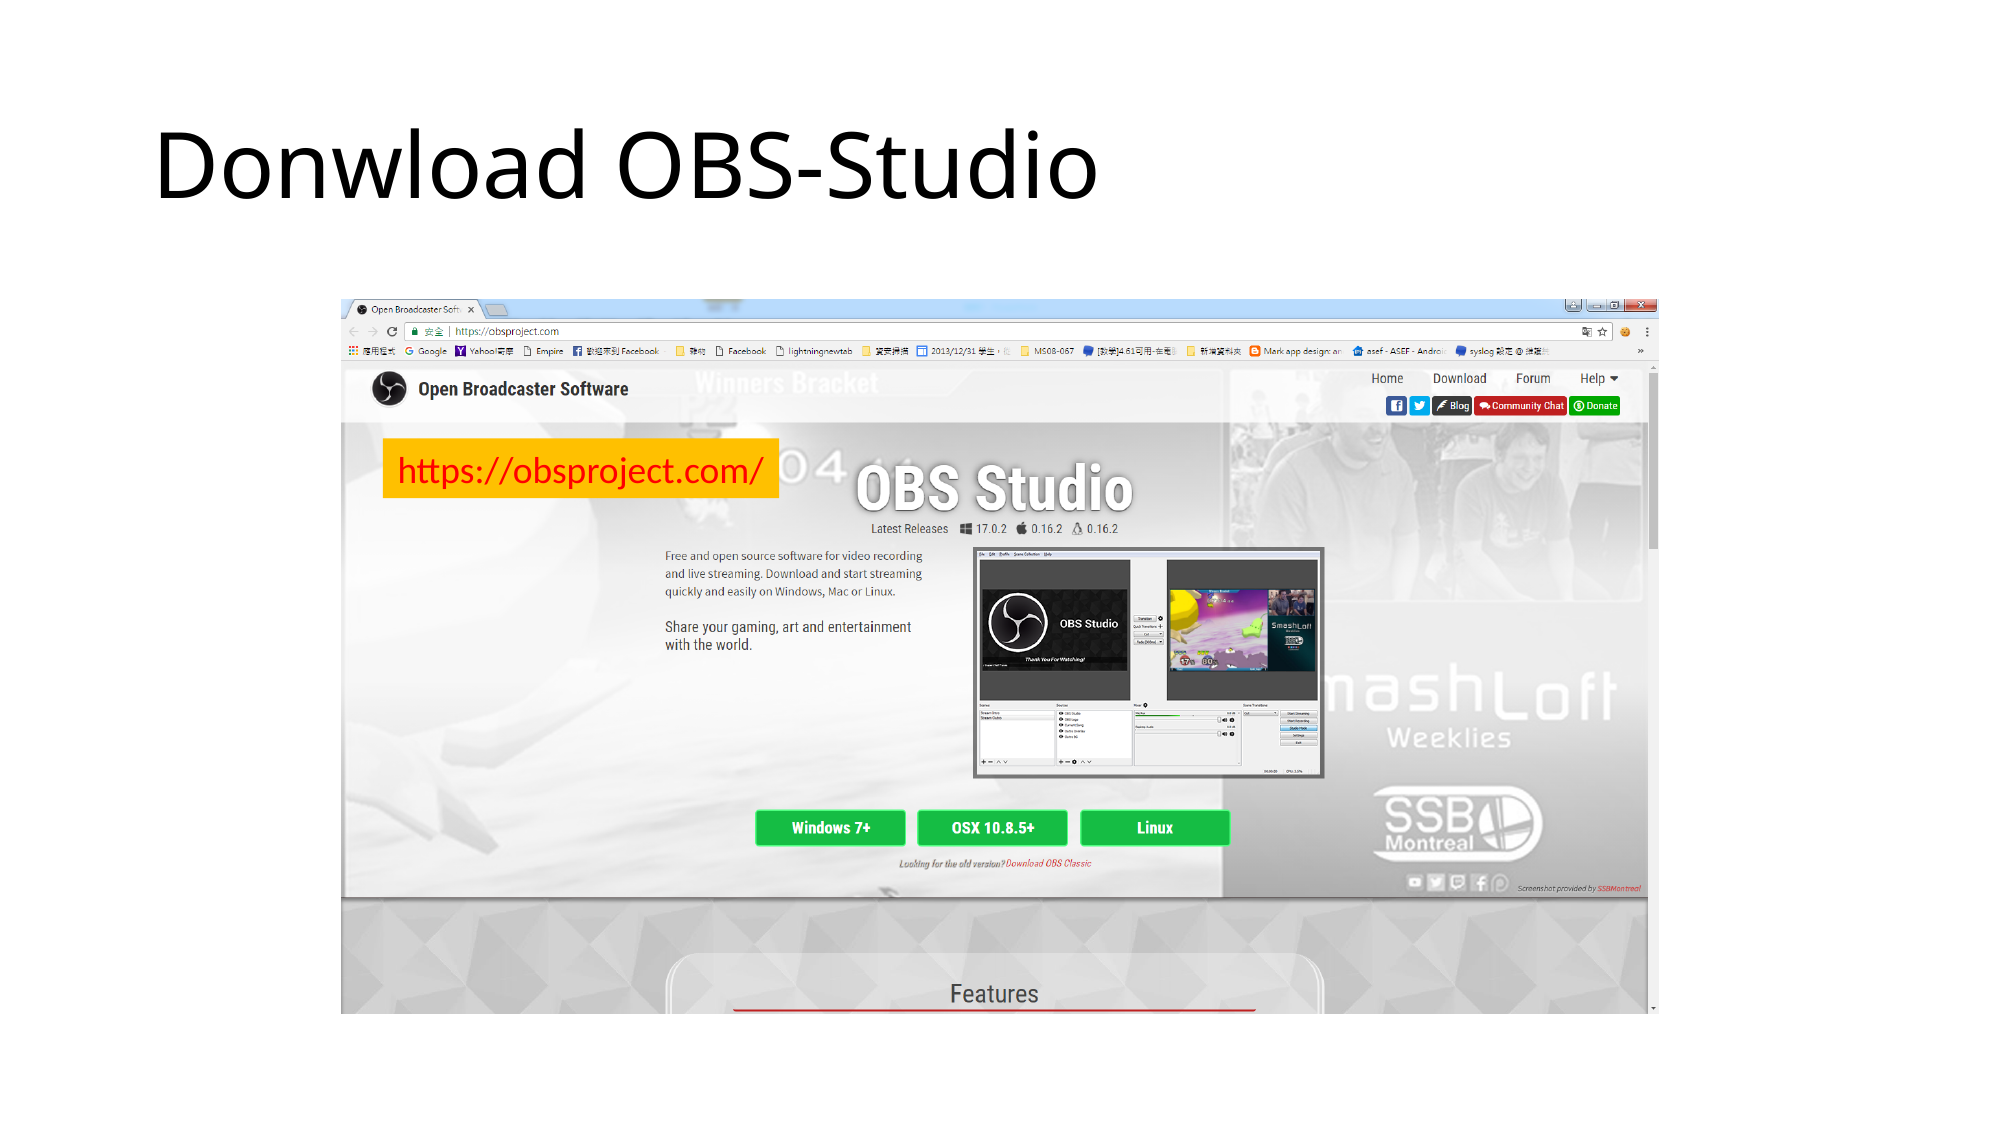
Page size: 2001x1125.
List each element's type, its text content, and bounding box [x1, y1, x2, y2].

title Donwload OBS-Studio [137, 59, 1863, 278]
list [341, 299, 1659, 1014]
